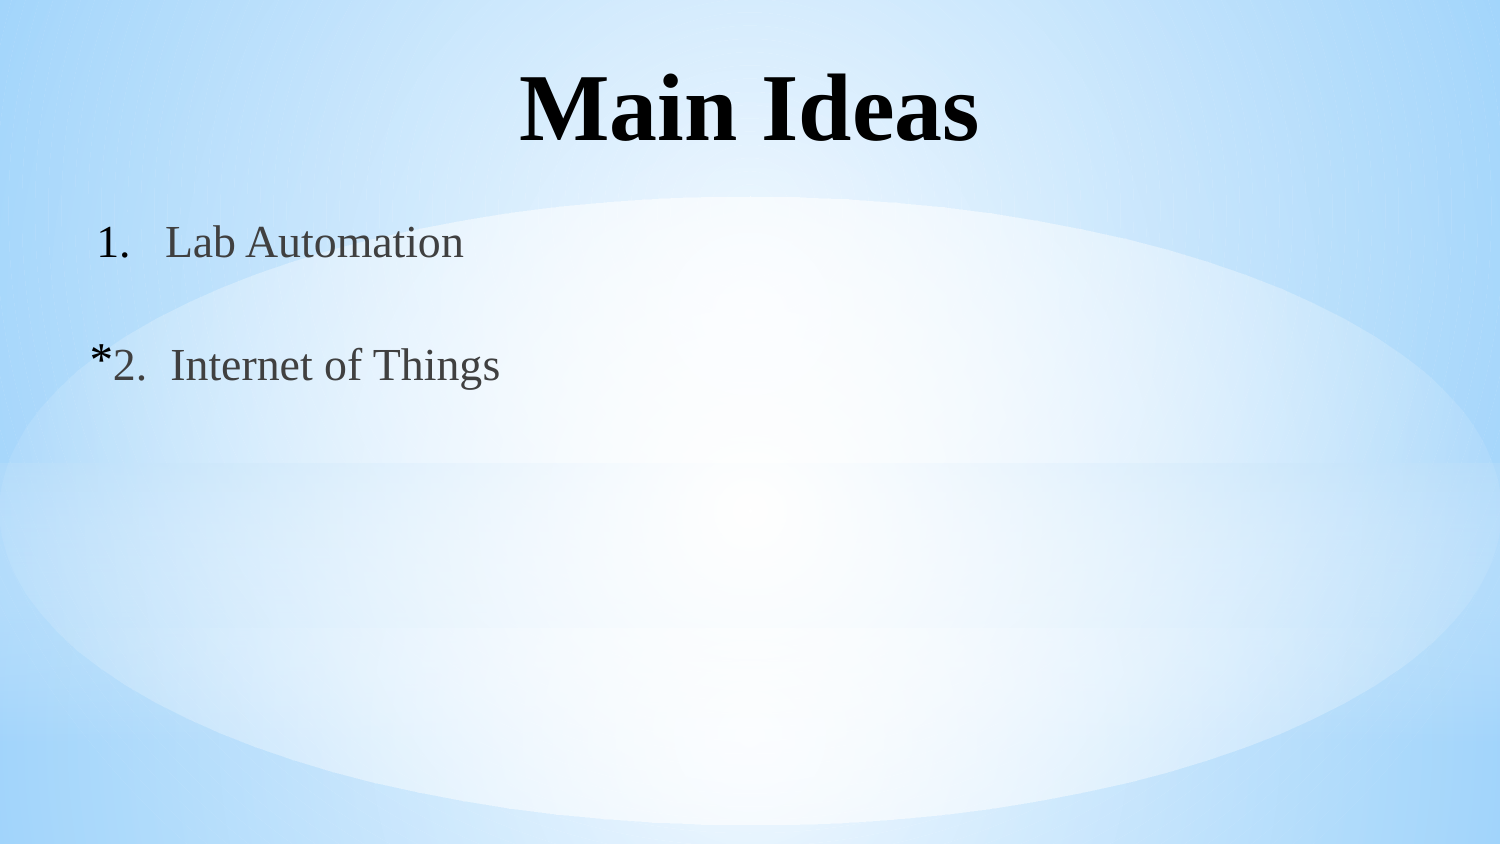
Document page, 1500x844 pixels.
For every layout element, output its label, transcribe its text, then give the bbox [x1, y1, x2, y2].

title Main Ideas [75, 33, 1425, 175]
list Lab Automation 2. Internet of Things [75, 196, 1425, 808]
